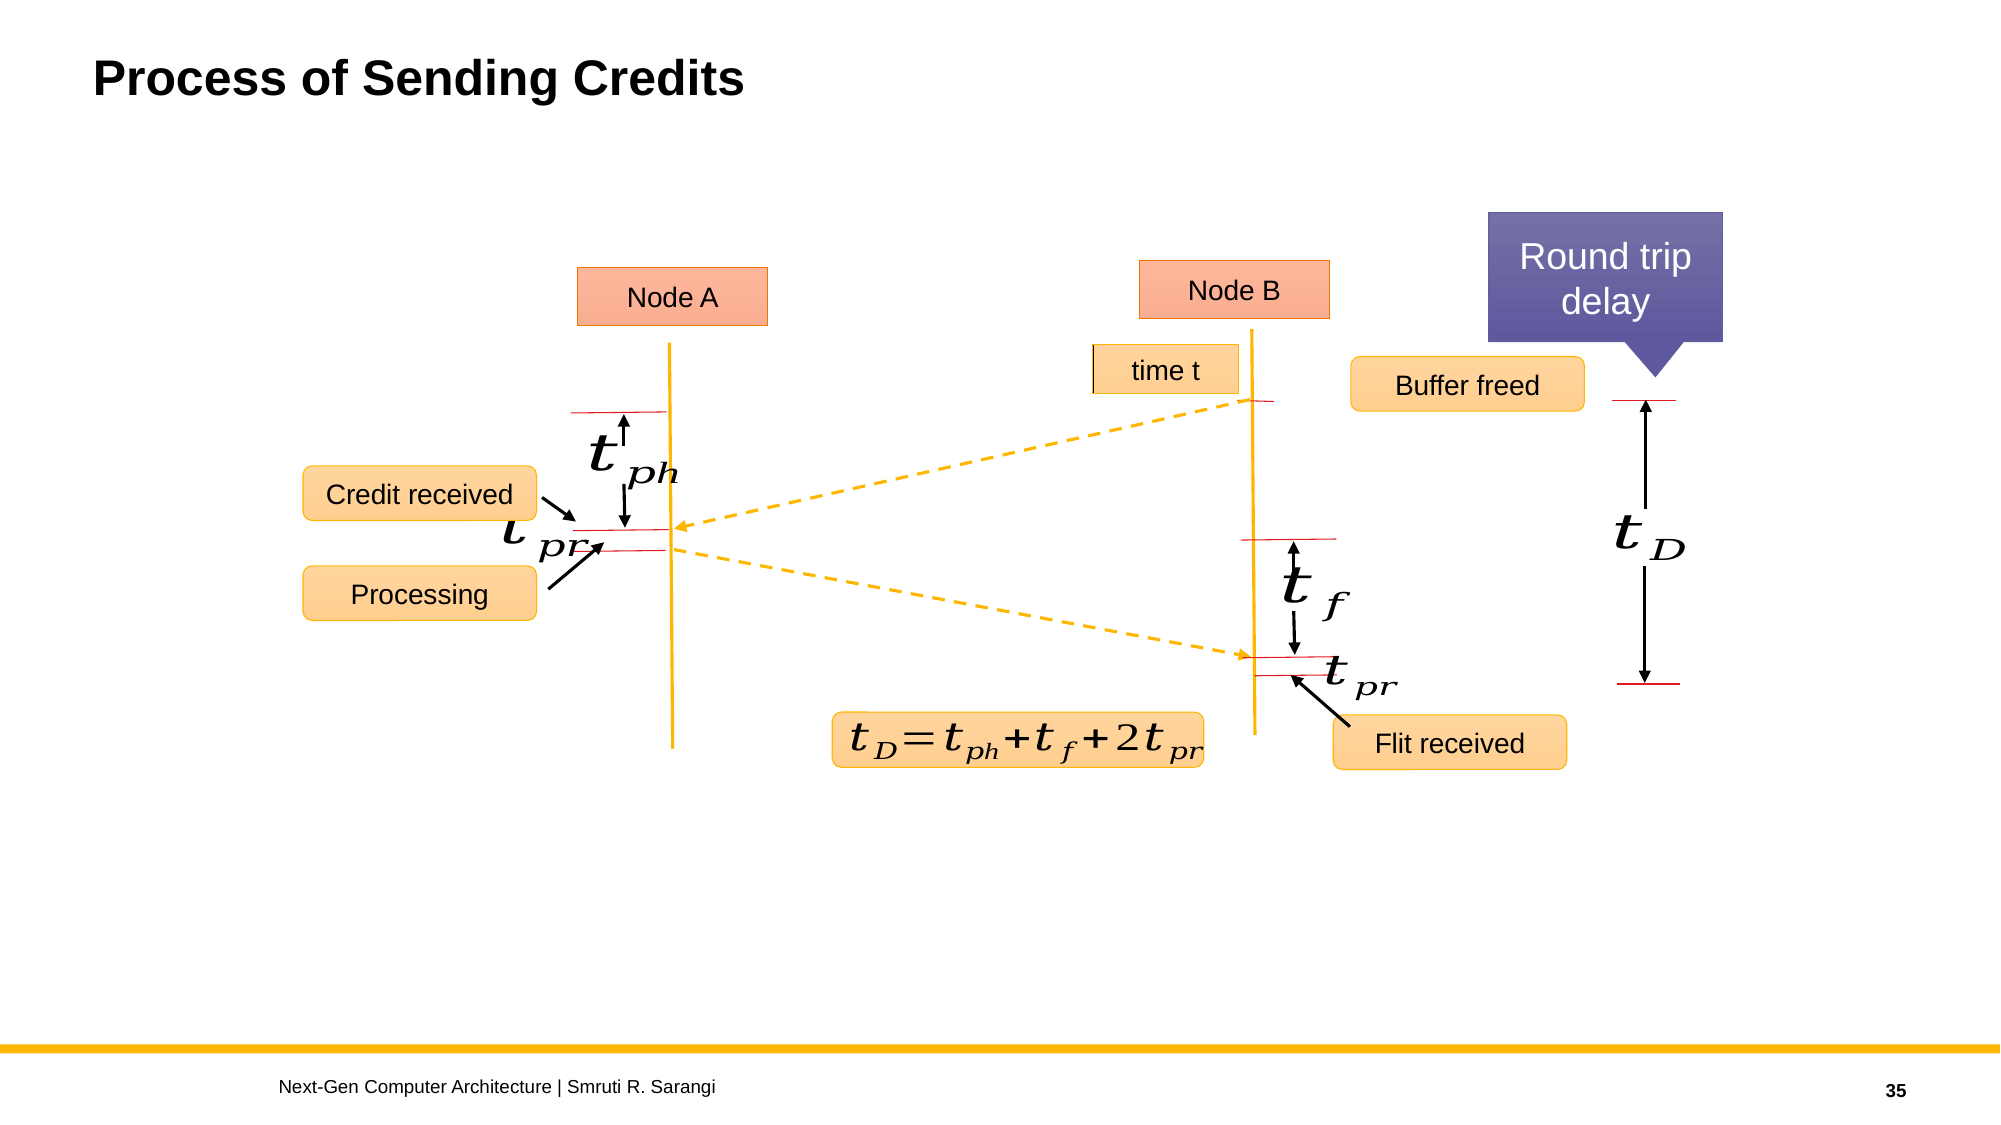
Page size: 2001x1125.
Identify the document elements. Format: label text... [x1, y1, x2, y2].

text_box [673, 399, 1250, 529]
text_box Processing [302, 565, 538, 622]
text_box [1251, 329, 1256, 400]
text_box Buffer freed [1350, 355, 1585, 412]
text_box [673, 549, 1251, 657]
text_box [1251, 402, 1256, 539]
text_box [548, 542, 605, 590]
text_box time t [1092, 344, 1239, 394]
text_box [831, 711, 1205, 768]
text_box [1251, 541, 1256, 656]
title Process of Sending Credits [78, 45, 1578, 180]
text_box Round trip delay [1488, 212, 1723, 378]
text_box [669, 342, 673, 749]
text_box Node A [577, 267, 768, 326]
footer Next-Gen Computer Architecture | Smruti R. Sarangi [263, 1067, 1464, 1105]
text_box Flit received [1332, 714, 1568, 771]
slide_number 35 [1711, 1071, 1922, 1109]
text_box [1251, 658, 1256, 736]
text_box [1290, 674, 1350, 727]
text_box Node B [1139, 260, 1330, 319]
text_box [542, 497, 576, 522]
text_box Credit received [302, 465, 538, 522]
